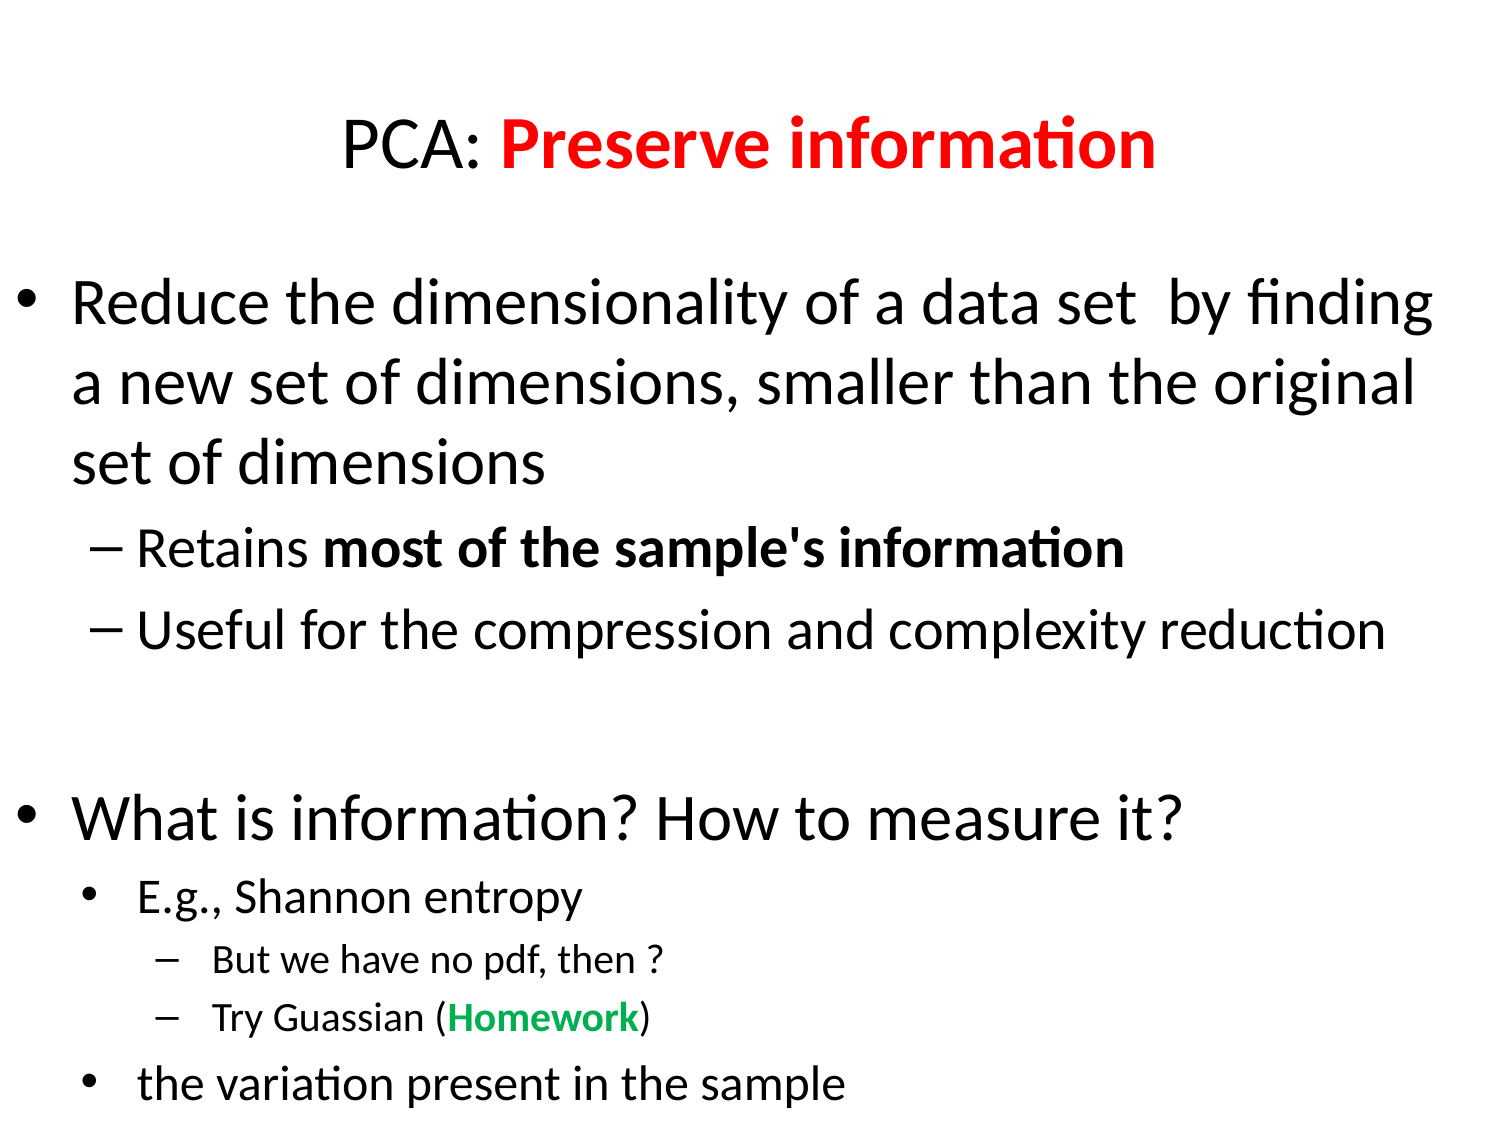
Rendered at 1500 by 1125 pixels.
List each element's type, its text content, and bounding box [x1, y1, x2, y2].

title PCA: Preserve information [75, 45, 1425, 233]
list Reduce the dimensionality of a data set by finding a new set of dimensions, smaller than the original set of dimensions Retains most of the sample's information Useful for the compression and complexity reduction What is information? How to measure it? E.g., Shannon entropy But we have no pdf, then ? Try Guassian (Homework) the variation present in the sample [0, 249, 1463, 1125]
